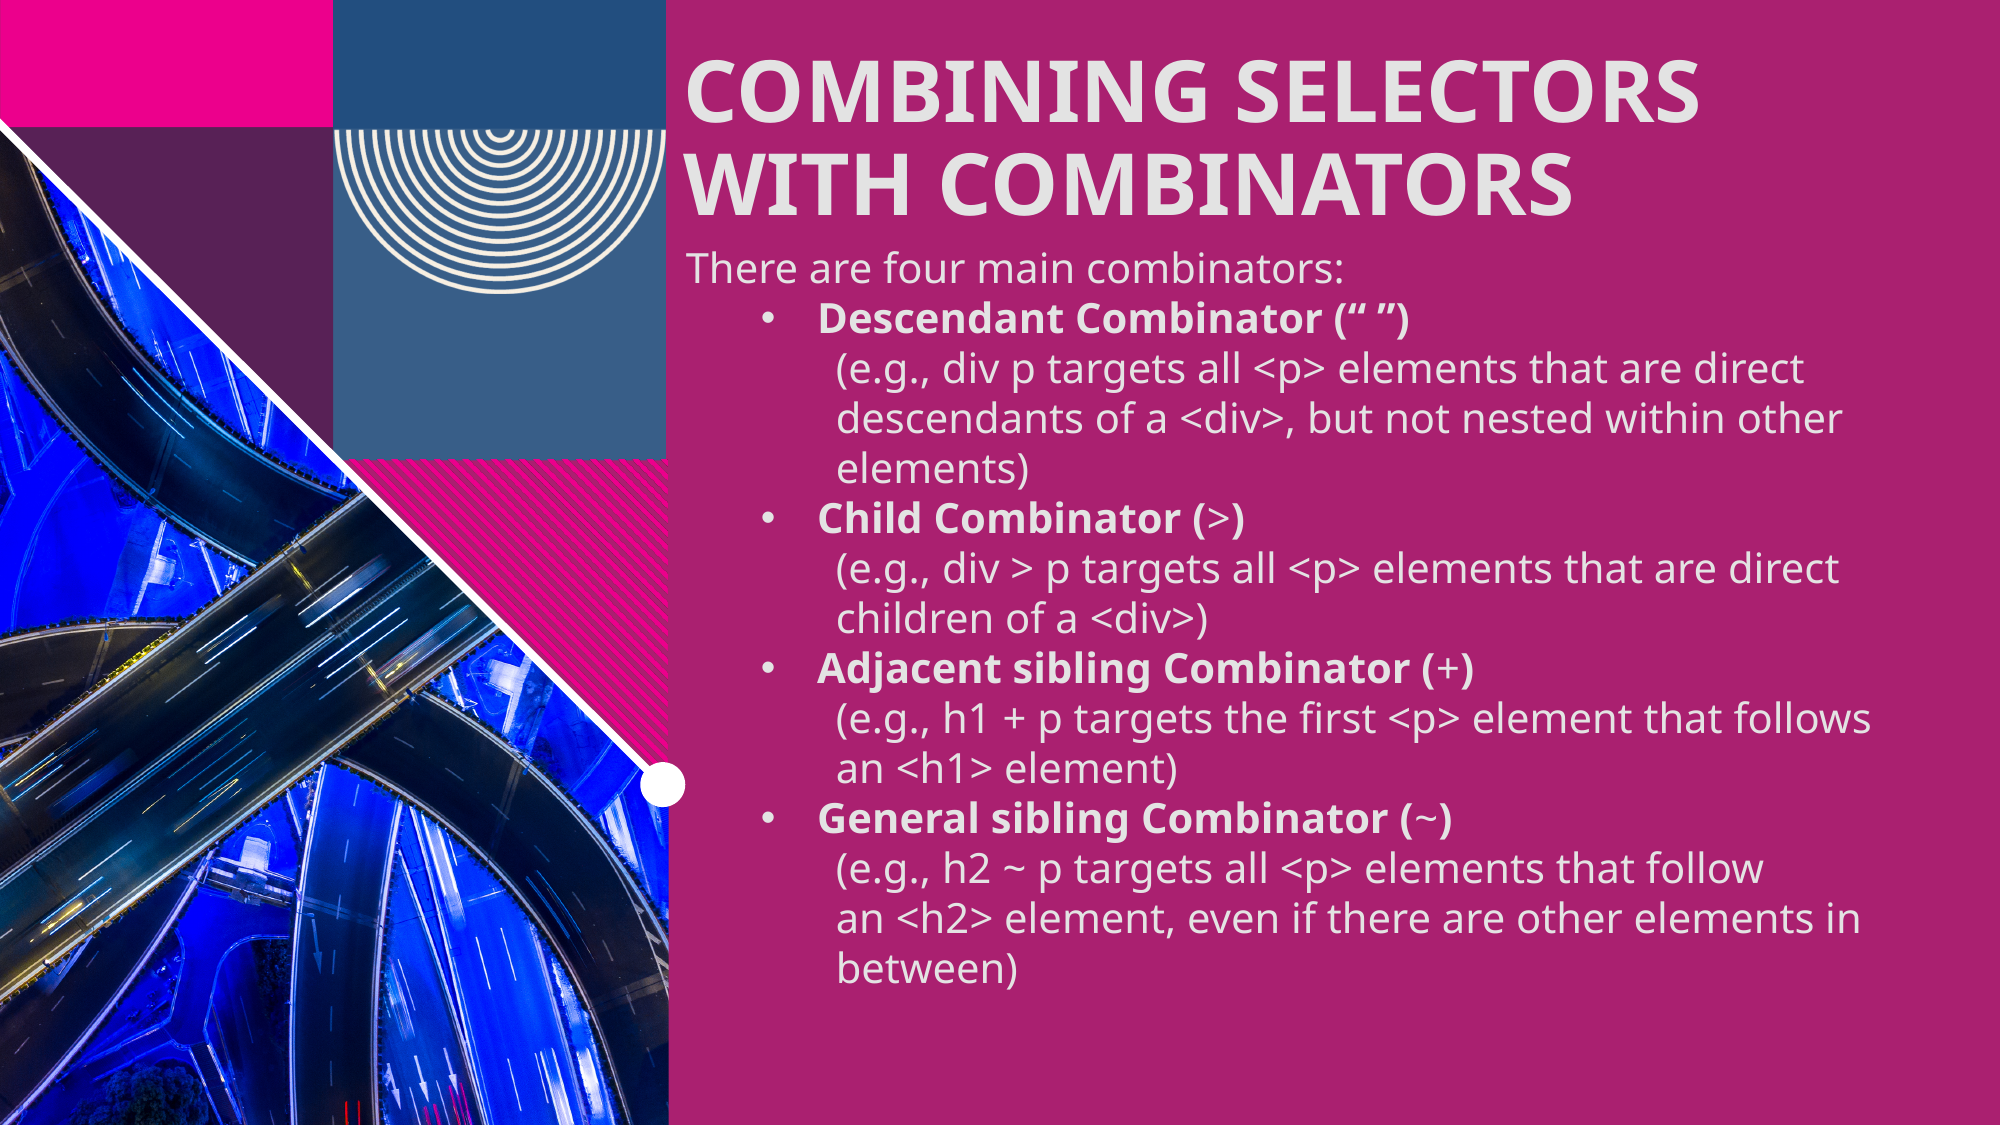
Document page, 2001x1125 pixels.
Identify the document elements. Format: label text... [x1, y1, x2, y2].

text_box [0, 108, 667, 789]
title Combining Selectors with Combinators [668, 0, 1751, 282]
text_box There are four main combinators: Descendant Combinator (“ ”) (e.g., div p targets all <p> elements that are direct descendants of a <div>, but not nested within other elements) Child Combinator (>) (e.g., div > p targets all <p> elements that are direct children of a <div>) Adjacent sibling Combinator (+) (e.g., h1 + p targets the first <p> element that follows an <h1> element) General sibling Combinator (~) (e.g., h2 ~ p targets all <p> elements that follow an <h2> element, even if there are other elements in between) [670, 234, 1950, 1093]
picture [0, 124, 669, 1125]
